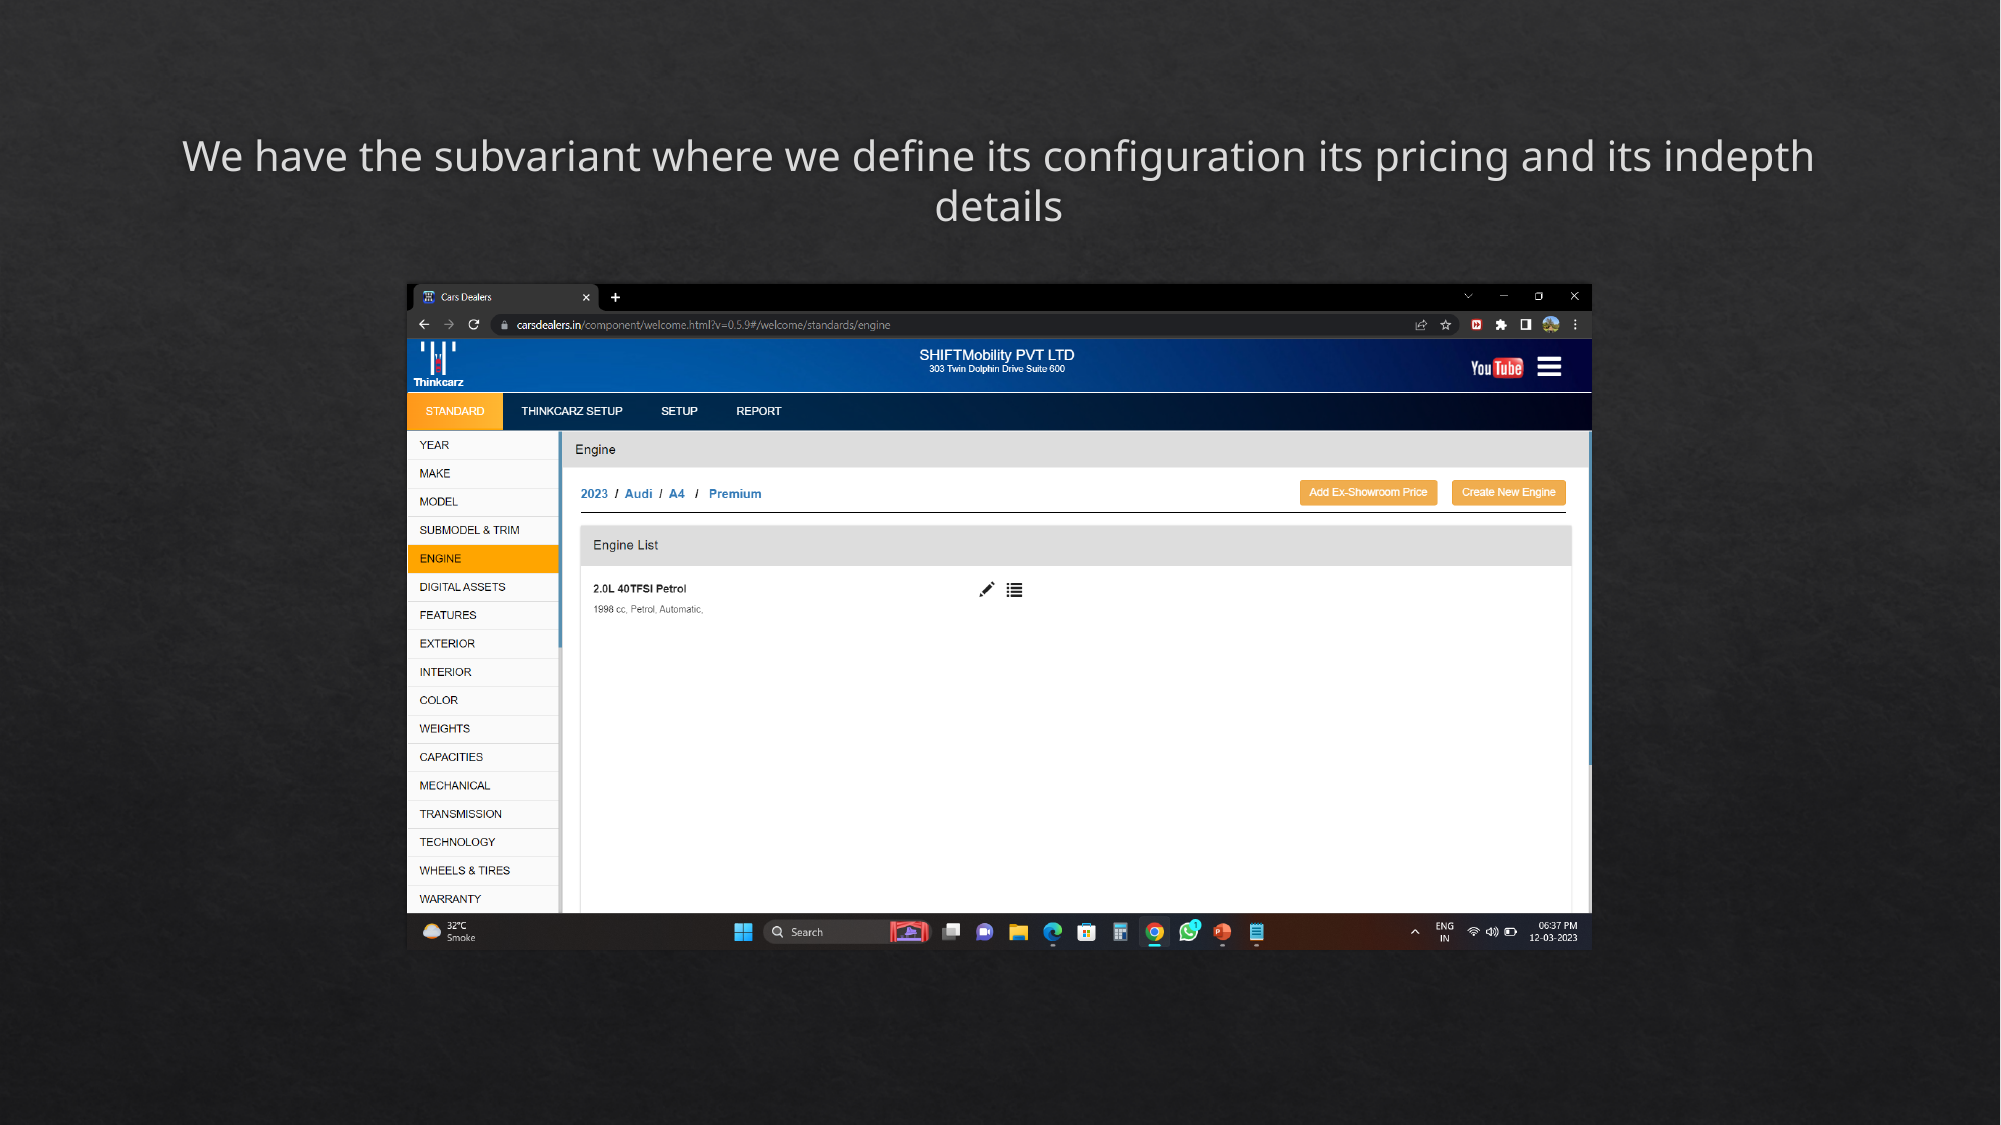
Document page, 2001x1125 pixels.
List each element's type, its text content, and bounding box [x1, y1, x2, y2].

title We have the subvariant where we define its configuration its pricing and its indepth details [149, 99, 1849, 260]
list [406, 283, 1592, 951]
